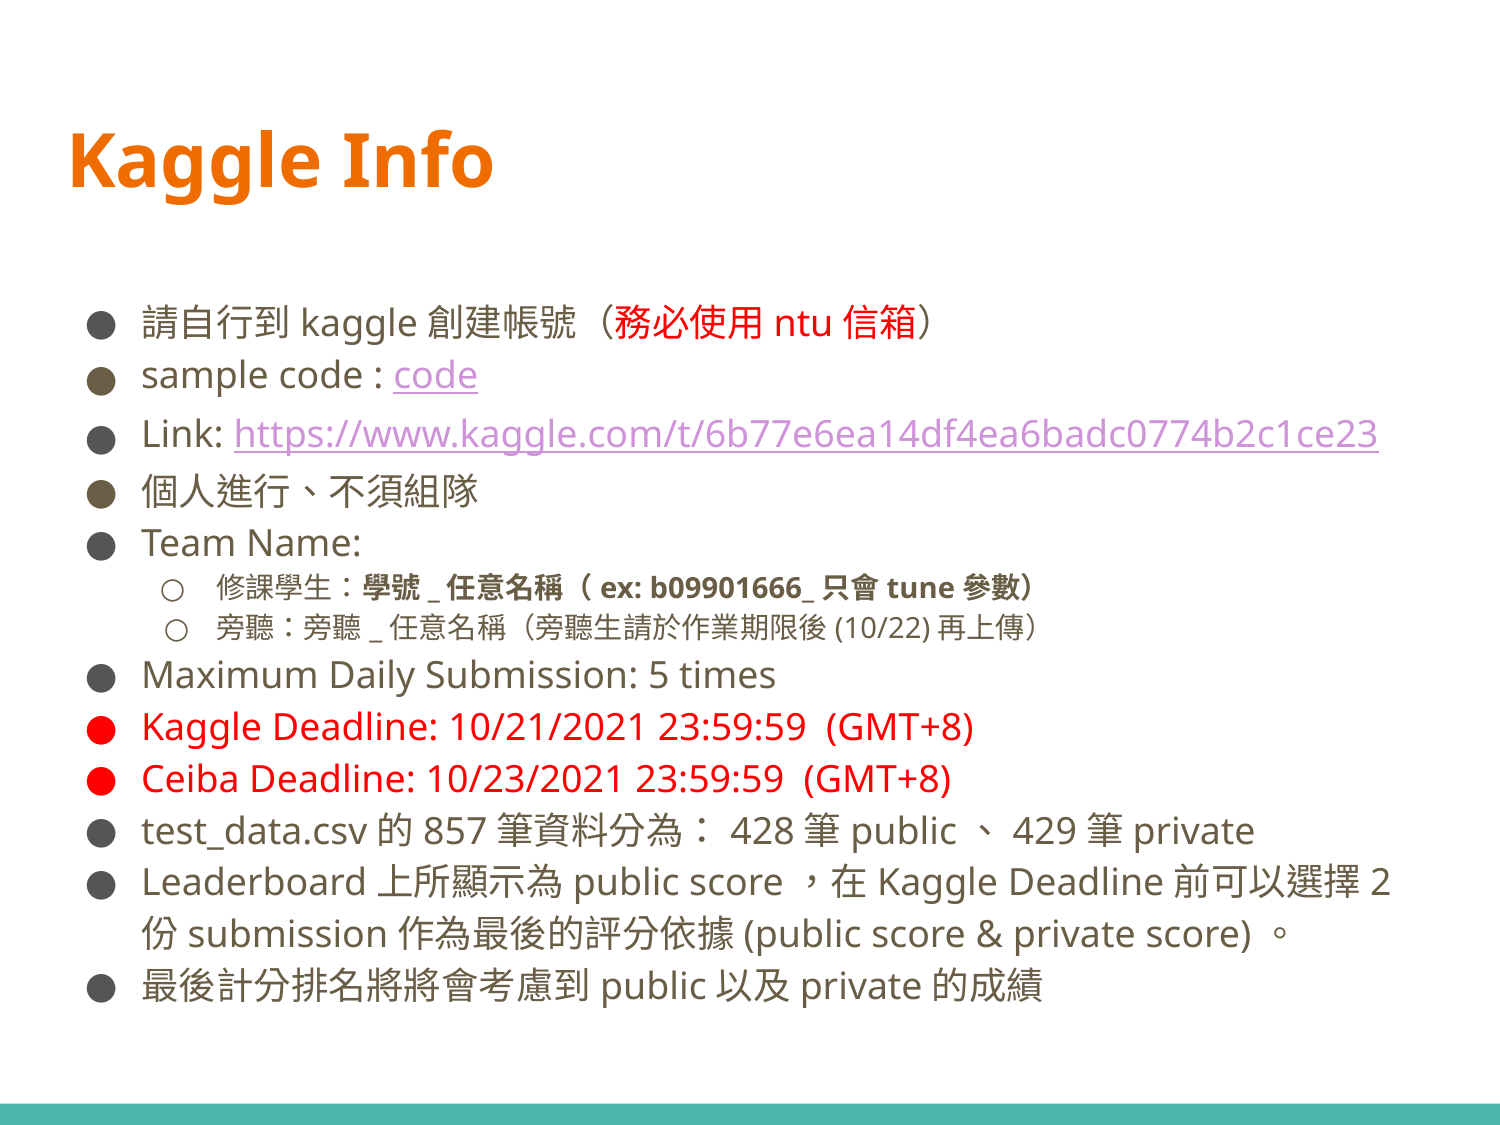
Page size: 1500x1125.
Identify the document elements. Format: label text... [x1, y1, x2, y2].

title Kaggle Info [51, 97, 1449, 252]
list 請自行到kaggle創建帳號（務必使用ntu信箱） sample code : code Link: https://www.kaggle.com/t/6b77e6ea14df4ea6badc0774b2c1ce23 個人進行、不須組隊 Team Name: 修課學生：學號_任意名稱（ex: b09901666_只會tune參數） 旁聽：旁聽_任意名稱（旁聽生請於作業期限後(10/22)再上傳） Maximum Daily Submission: 5 times Kaggle Deadline: 10/21/2021 23:59:59 (GMT+8) Ceiba Deadline: 10/23/2021 23:59:59 (GMT+8) test_data.csv的857筆資料分為：428筆public、429筆private Leaderboard上所顯示為public score，在Kaggle Deadline前可以選擇2份submission作為最後的評分依據(public score & private score)。 最後計分排名將將會考慮到public以及private的成績 [51, 276, 1449, 1000]
